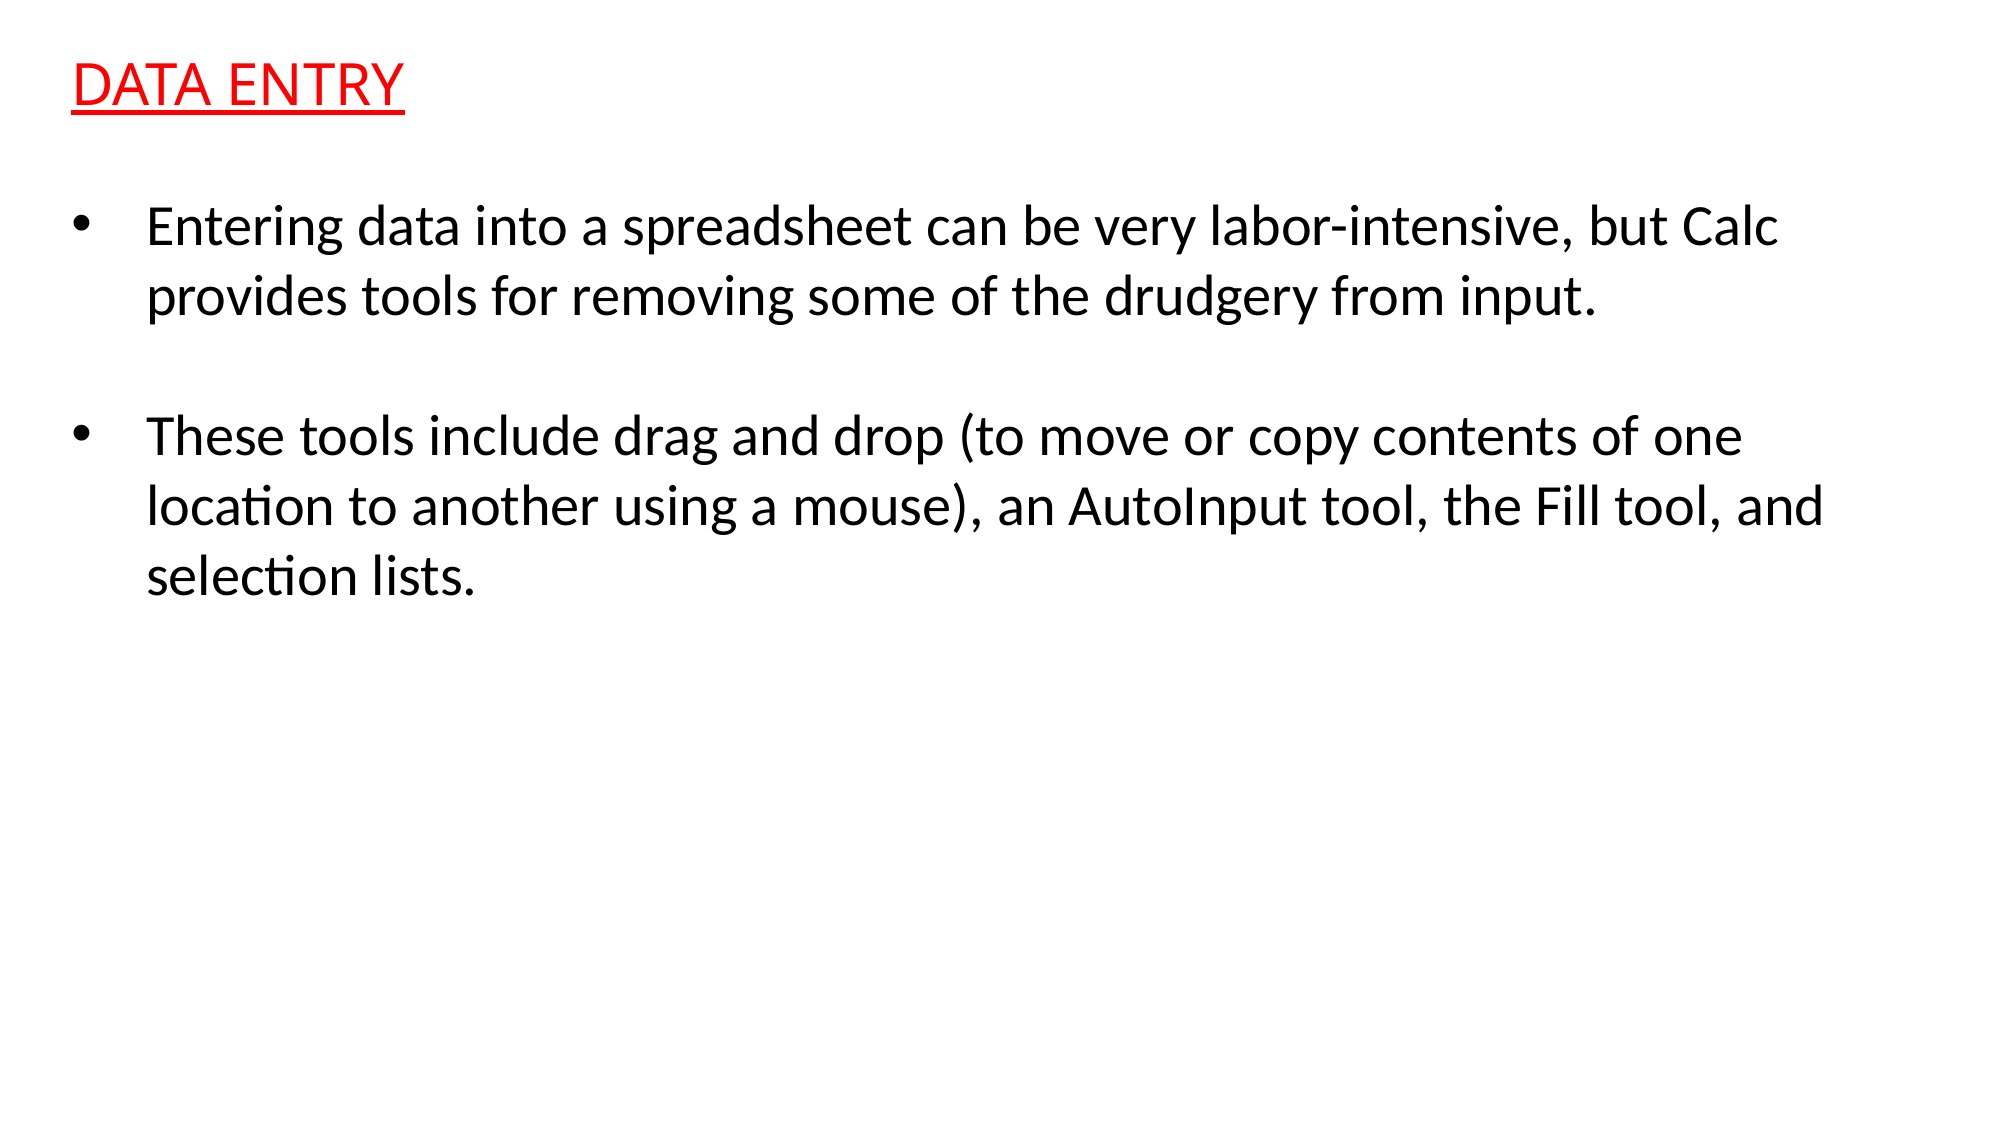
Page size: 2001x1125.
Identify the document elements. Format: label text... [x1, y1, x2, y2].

text_box DATA ENTRY Entering data into a spreadsheet can be very labor-intensive, but Calc provides tools for removing some of the drudgery from input. These tools include drag and drop (to move or copy contents of one location to another using a mouse), an AutoInput tool, the Fill tool, and selection lists. [56, 40, 1900, 685]
